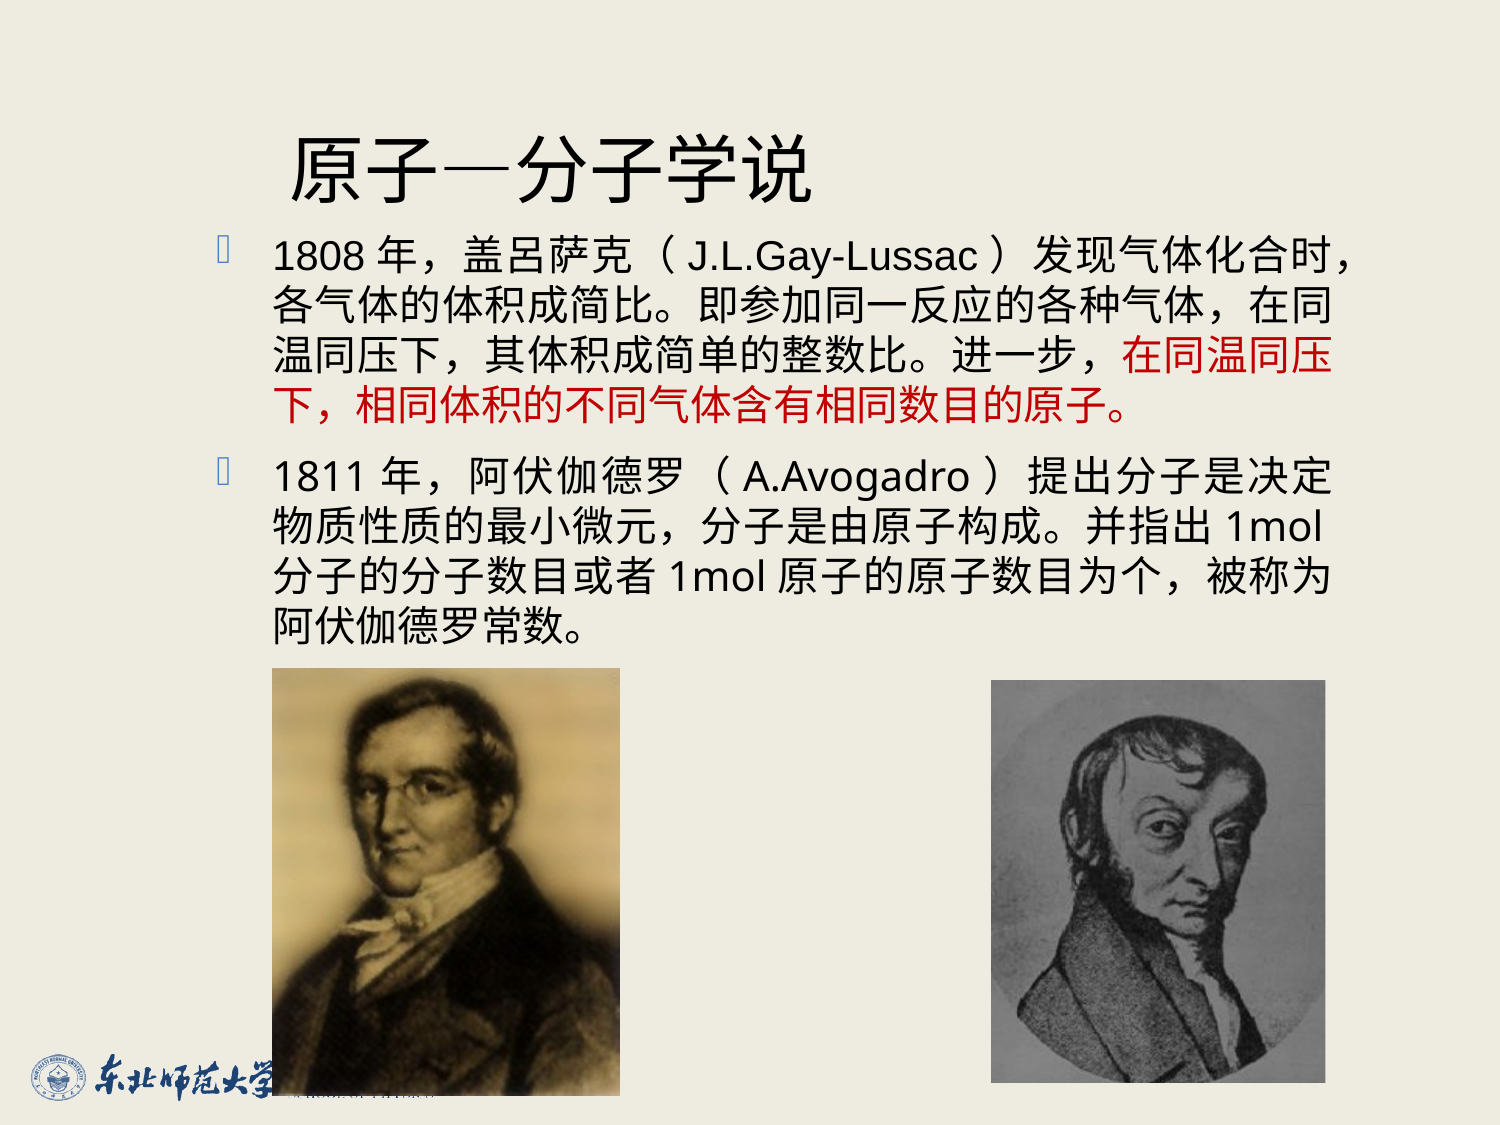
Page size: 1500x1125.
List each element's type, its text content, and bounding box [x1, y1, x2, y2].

picture [990, 680, 1326, 1084]
picture [20, 668, 620, 1101]
text_box 原子—分子学说 [274, 115, 830, 221]
